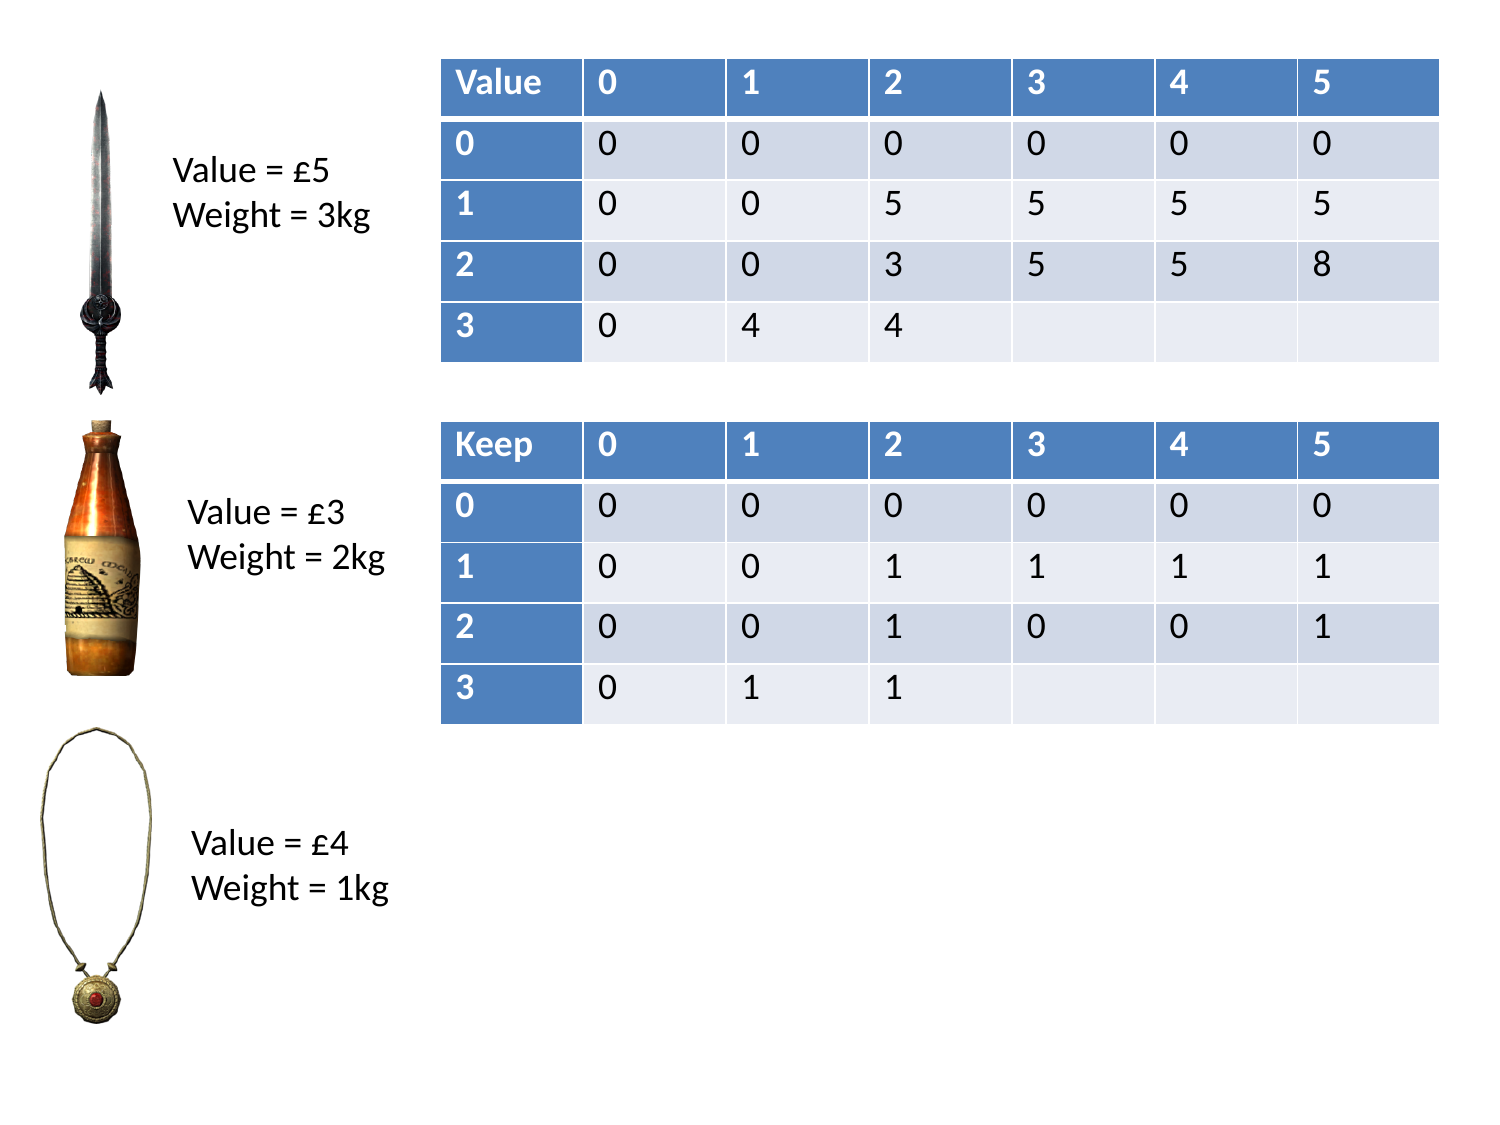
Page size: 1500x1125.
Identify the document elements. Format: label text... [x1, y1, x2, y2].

table_cell 5 [1156, 242, 1297, 301]
text_box Value = £5 Weight = 3kg [158, 137, 386, 242]
table_cell 1 [1298, 604, 1439, 663]
table_cell 0 [1298, 484, 1439, 542]
table_cell 0 [727, 181, 868, 240]
text_box Value = £4 Weight = 1kg [176, 810, 405, 915]
table_cell 1 [727, 665, 868, 724]
table_cell [1156, 665, 1297, 724]
table_cell 4 [727, 303, 868, 362]
table_cell 0 [1156, 484, 1297, 542]
table_cell 0 [584, 303, 725, 362]
table_cell 0 [727, 122, 868, 179]
table_cell 1 [870, 543, 1011, 602]
table_cell 0 [727, 543, 868, 602]
table_cell 2 [441, 242, 582, 301]
table_cell [1156, 303, 1297, 362]
table_cell [1298, 665, 1439, 724]
table_cell 1 [441, 181, 582, 240]
table_cell 0 [870, 122, 1011, 179]
table_header Value [441, 59, 582, 116]
table_cell 0 [1298, 122, 1439, 179]
table_cell [1013, 303, 1154, 362]
table_header Keep [441, 422, 582, 479]
table_header 5 [1298, 59, 1439, 116]
table_cell 5 [1013, 242, 1154, 301]
table_header 1 [727, 59, 868, 116]
table_cell 4 [870, 303, 1011, 362]
table_cell 3 [441, 665, 582, 724]
table_cell 0 [727, 484, 868, 542]
table_cell 3 [441, 303, 582, 362]
picture [39, 727, 152, 1024]
table_cell 0 [727, 604, 868, 663]
table_cell 1 [1298, 543, 1439, 602]
table_cell [1013, 665, 1154, 724]
table_cell 8 [1298, 242, 1439, 301]
picture [80, 89, 122, 395]
table_cell 0 [1156, 122, 1297, 179]
table_header 0 [584, 59, 725, 116]
table_header 1 [727, 422, 868, 479]
table_cell 5 [1156, 181, 1297, 240]
table_cell 1 [870, 665, 1011, 724]
table_cell 0 [1156, 604, 1297, 663]
table_cell 0 [584, 604, 725, 663]
picture [64, 420, 141, 676]
table_cell 5 [1298, 181, 1439, 240]
table_header 2 [870, 422, 1011, 479]
table_cell 0 [584, 484, 725, 542]
table_cell 5 [870, 181, 1011, 240]
table_cell 0 [584, 543, 725, 602]
table_cell 0 [1013, 122, 1154, 179]
table_cell 1 [1156, 543, 1297, 602]
table_header 4 [1156, 422, 1297, 479]
table_header 5 [1298, 422, 1439, 479]
table_cell 0 [727, 242, 868, 301]
table_cell 1 [441, 543, 582, 602]
table_cell [1298, 303, 1439, 362]
table_cell 0 [584, 181, 725, 240]
table_cell 0 [441, 484, 582, 542]
table_cell 0 [1013, 604, 1154, 663]
table_header 0 [584, 422, 725, 479]
table_cell 3 [870, 242, 1011, 301]
table_cell 0 [441, 122, 582, 179]
table_cell 2 [441, 604, 582, 663]
table_cell 0 [584, 122, 725, 179]
table_header 3 [1013, 422, 1154, 479]
text_box Value = £3 Weight = 2kg [172, 479, 401, 585]
table_cell 0 [584, 665, 725, 724]
table_header 3 [1013, 59, 1154, 116]
table_cell 0 [1013, 484, 1154, 542]
table_cell 5 [1013, 181, 1154, 240]
table_header 4 [1156, 59, 1297, 116]
table_cell 1 [870, 604, 1011, 663]
table_cell 0 [584, 242, 725, 301]
table_header 2 [870, 59, 1011, 116]
table_cell 0 [870, 484, 1011, 542]
table_cell 1 [1013, 543, 1154, 602]
